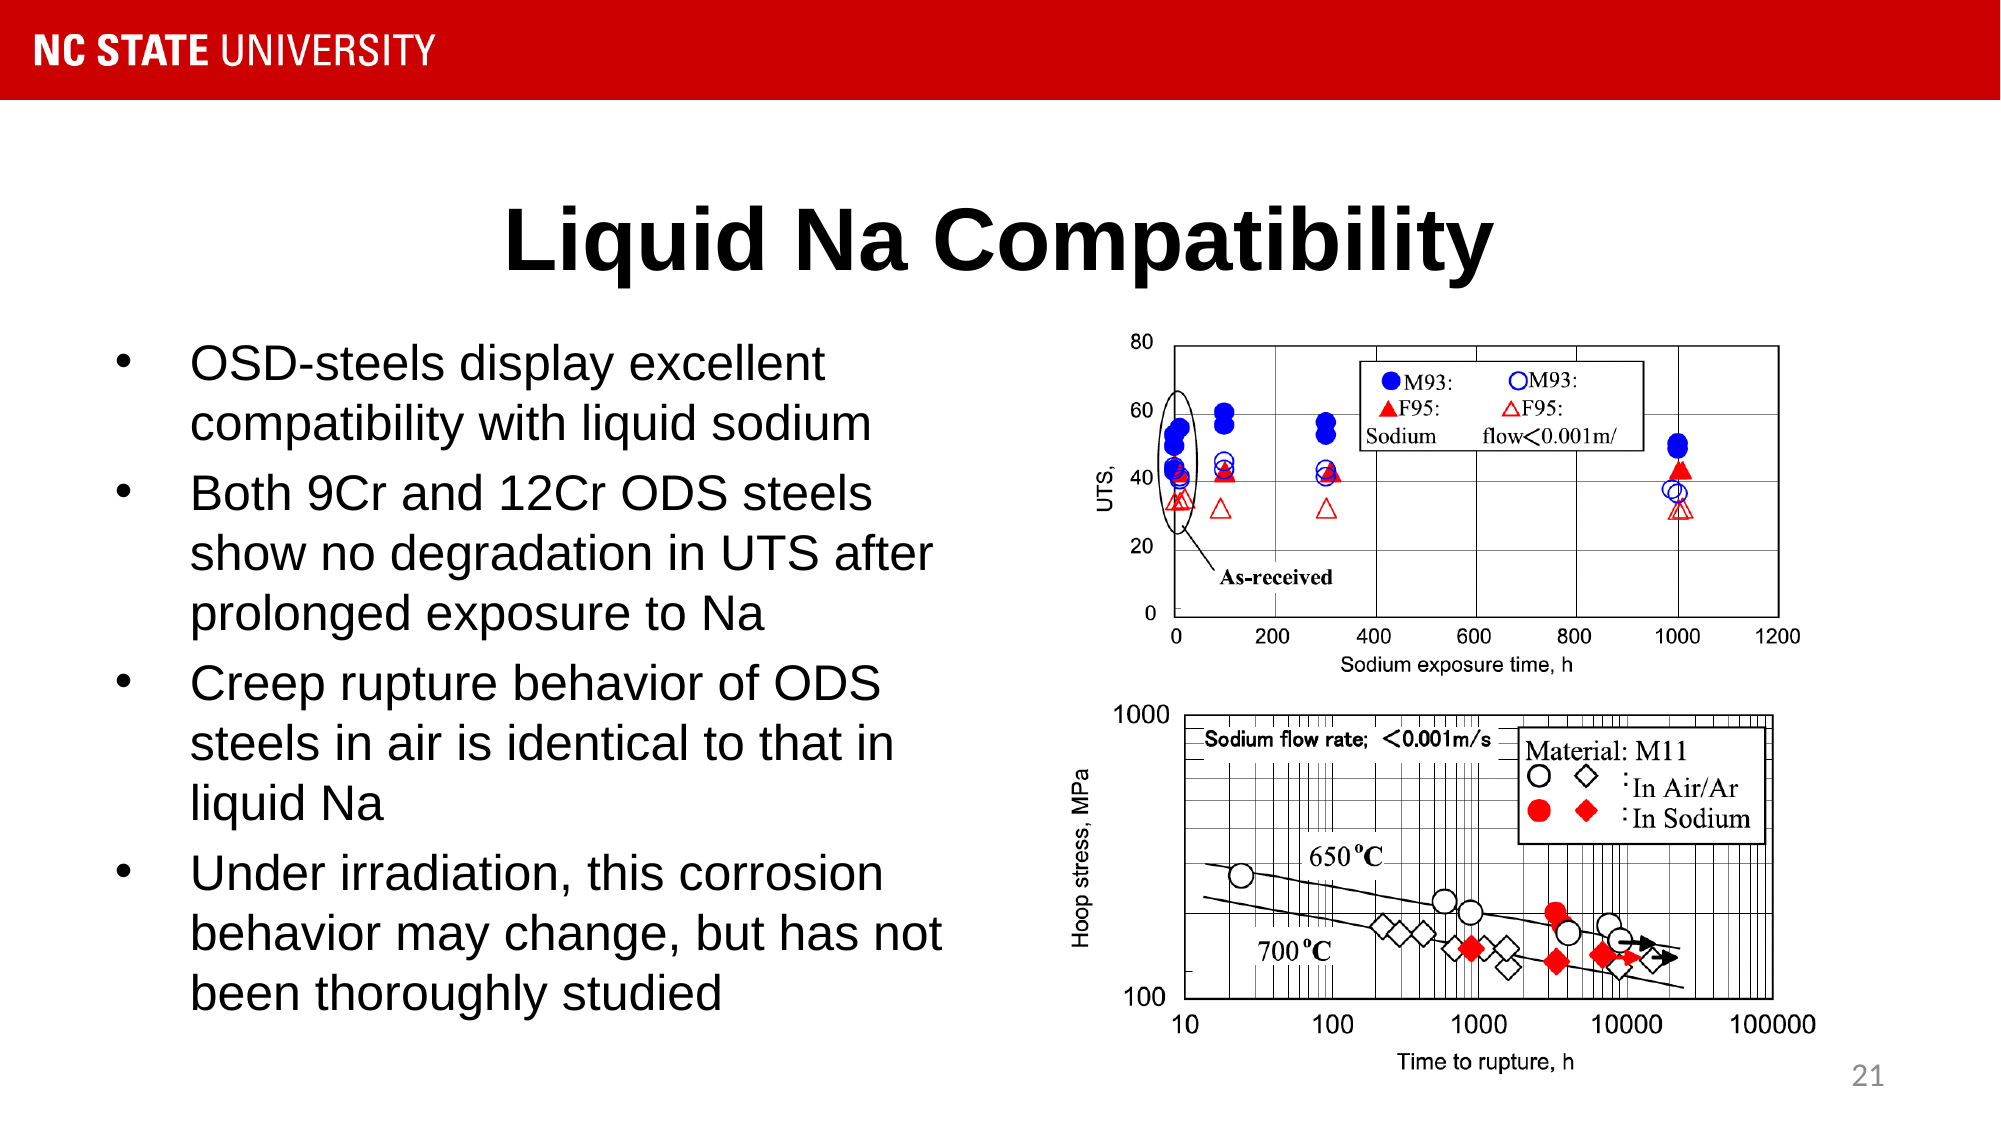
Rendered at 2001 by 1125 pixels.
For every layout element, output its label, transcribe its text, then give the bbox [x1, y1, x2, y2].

slide_number 21 [1433, 1042, 1900, 1103]
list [1040, 677, 1843, 1085]
title Liquid Na Compatibility [99, 147, 1900, 323]
picture [0, 0, 2001, 100]
picture [1065, 309, 1819, 681]
list OSD-steels display excellent compatibility with liquid sodium Both 9Cr and 12Cr ODS steels show no degradation in UTS after prolonged exposure to Na Creep rupture behavior of ODS steels in air is identical to that in liquid Na Under irradiation, this corrosion behavior may change, but has not been thoroughly studied [99, 322, 984, 1005]
